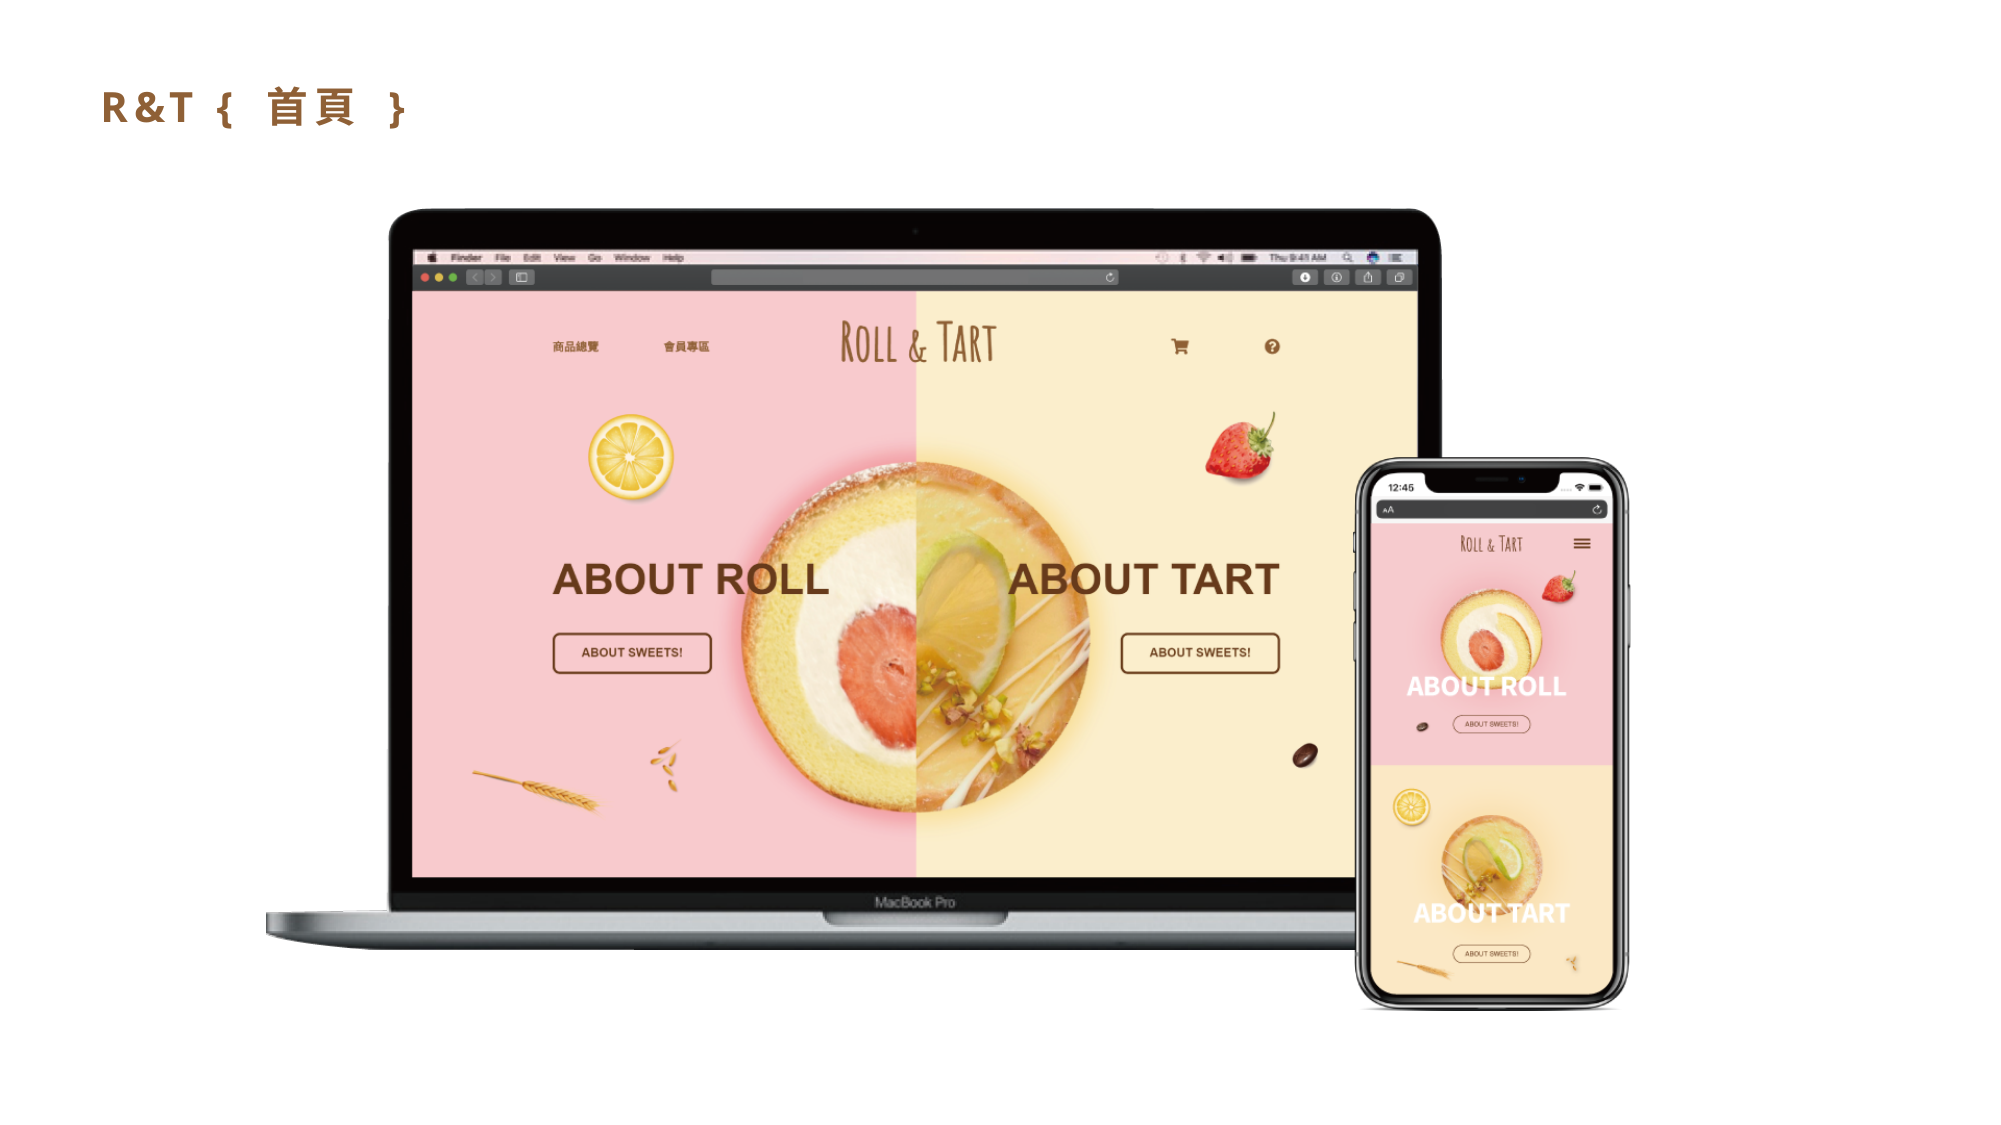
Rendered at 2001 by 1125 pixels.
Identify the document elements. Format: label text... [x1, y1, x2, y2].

picture [266, 208, 1631, 1011]
text_box R&T { 首頁 } [68, 0, 639, 254]
